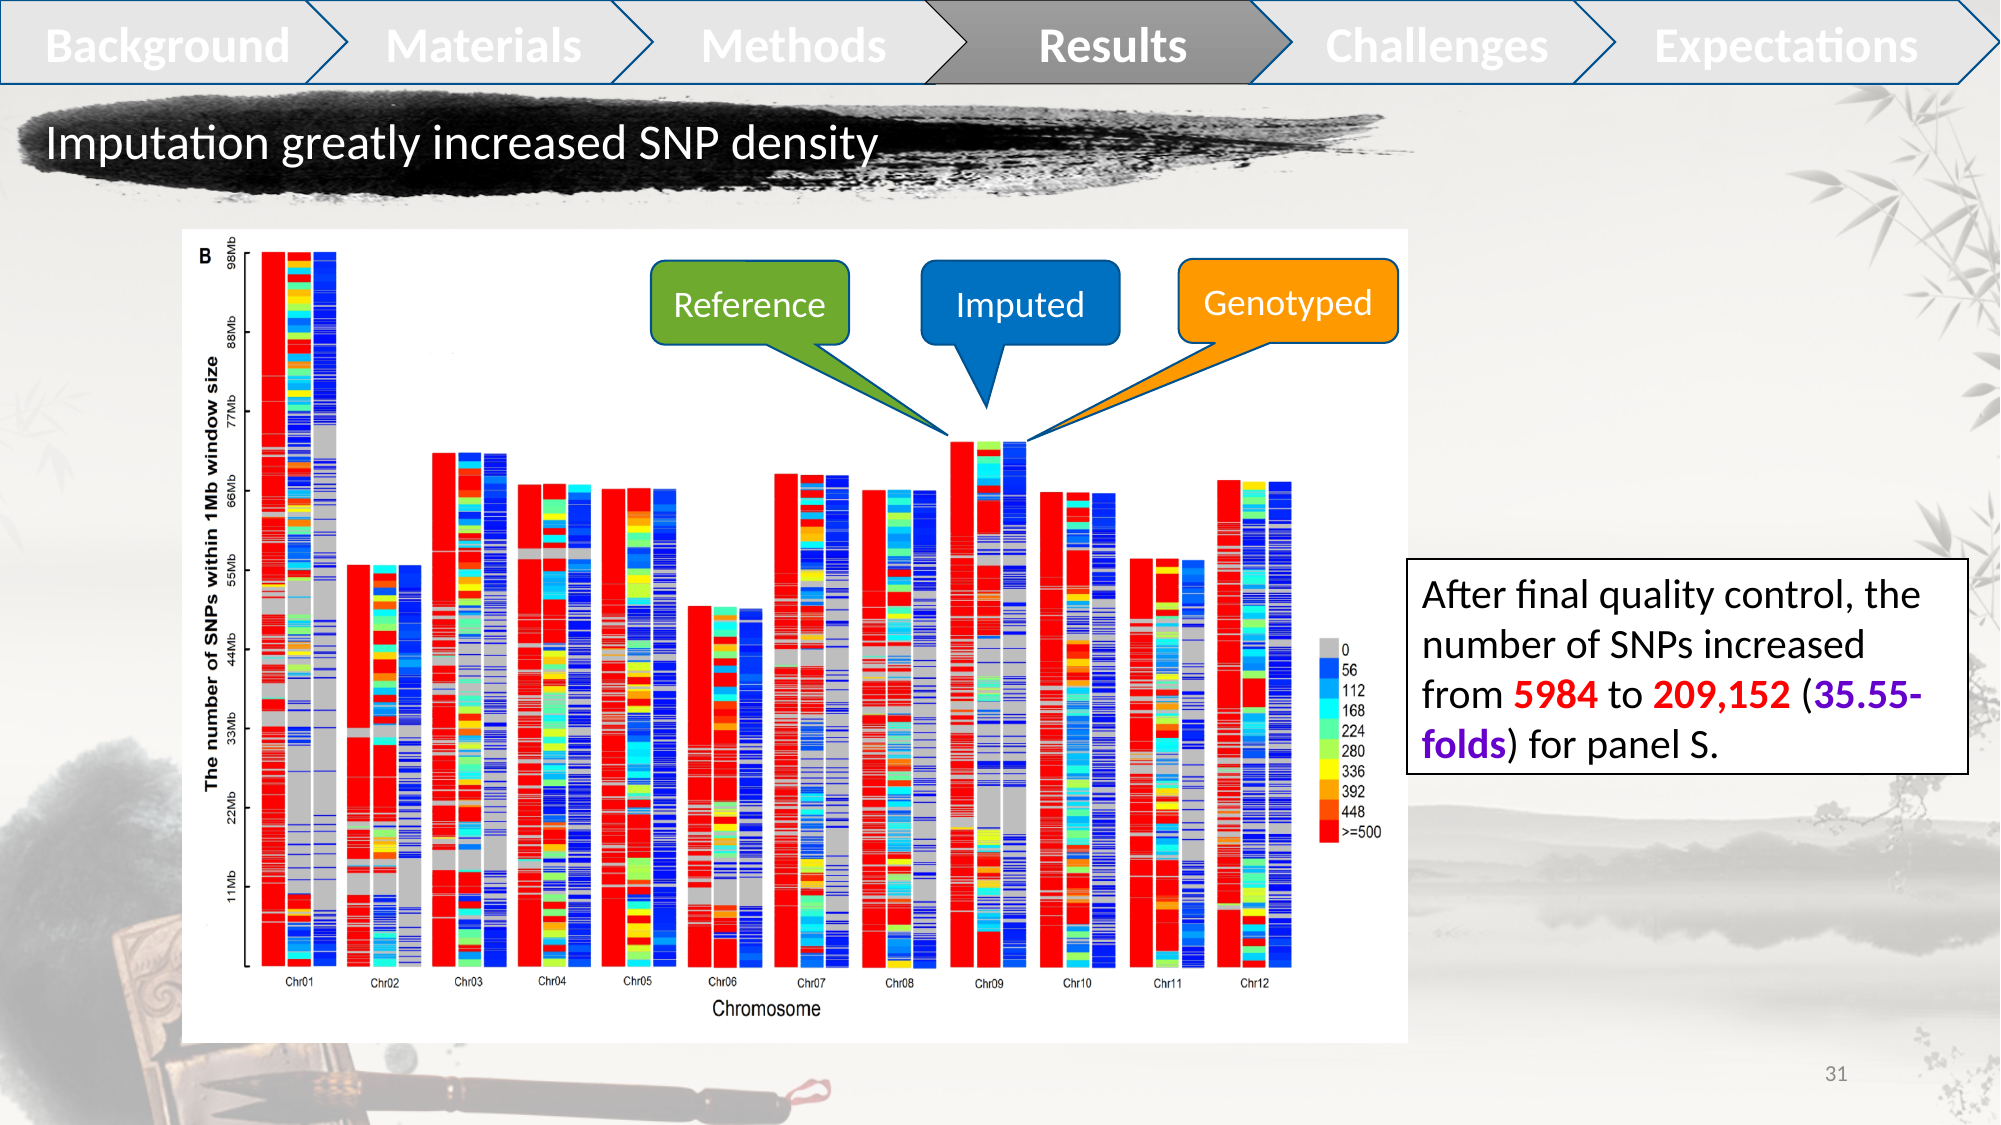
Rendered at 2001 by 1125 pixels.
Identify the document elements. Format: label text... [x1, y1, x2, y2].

text_box Results [924, 0, 1289, 64]
text_box [0, 45, 2000, 1125]
picture [0, 64, 1461, 1043]
text_box Challenges [1248, 0, 1612, 85]
text_box Methods [609, 0, 965, 64]
slide_number 31 [1412, 1042, 1863, 1103]
text_box After final quality control, the number of SNPs increased from 5984 to 209,152 (35.55-folds) for panel S. [1408, 558, 1969, 775]
text_box [1961, 0, 2000, 39]
text_box Background [0, 0, 344, 64]
text_box Materials [303, 0, 650, 64]
text_box Expectations [1570, 0, 2000, 85]
